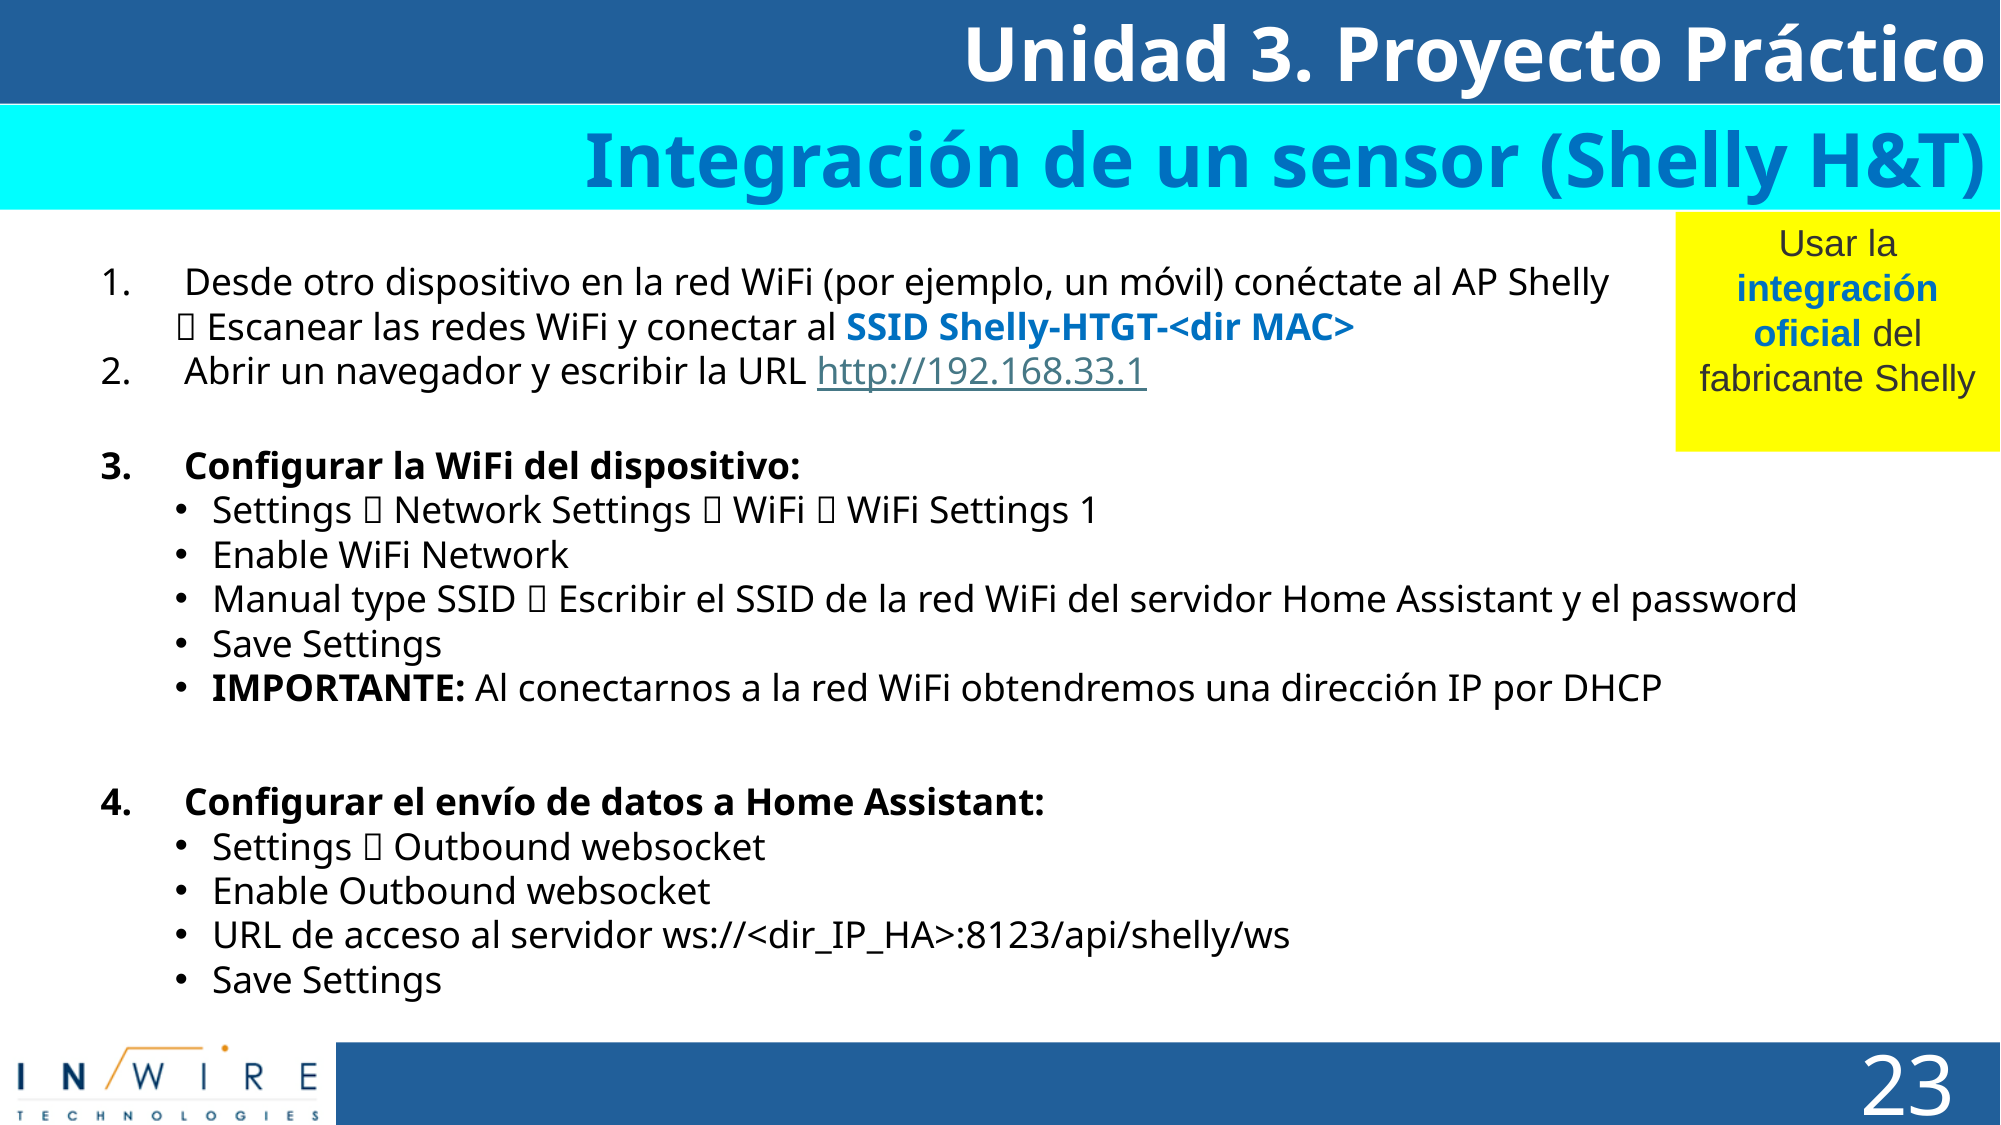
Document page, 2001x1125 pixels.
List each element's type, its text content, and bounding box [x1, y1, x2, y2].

text_box Integración de un sensor (Shelly H&T) [0, 104, 2000, 210]
list Desde otro dispositivo en la red WiFi (por ejemplo, un móvil) conéctate al AP Shelly  Escanear las redes WiFi y conectar al SSID Shelly-HTGT-<dir MAC> Abrir un navegador y escribir la URL http://192.168.33.1 Configurar la WiFi del dispositivo: Settings  Network Settings  WiFi  WiFi Settings 1 Enable WiFi Network Manual type SSID  Escribir el SSID de la red WiFi del servidor Home Assistant y el password Save Settings IMPORTANTE: Al conectarnos a la red WiFi obtendremos una dirección IP por DHCP Configurar el envío de datos a Home Assistant: Settings  Outbound websocket Enable Outbound websocket URL de acceso al servidor ws://<dir_IP_HA>:8123/api/shelly/ws Save Settings [85, 251, 1863, 1014]
text_box Usar la integración oficial del fabricante Shelly [1675, 211, 2000, 452]
text_box Unidad 3. Proyecto Práctico [0, 0, 2000, 104]
picture [0, 1037, 336, 1125]
